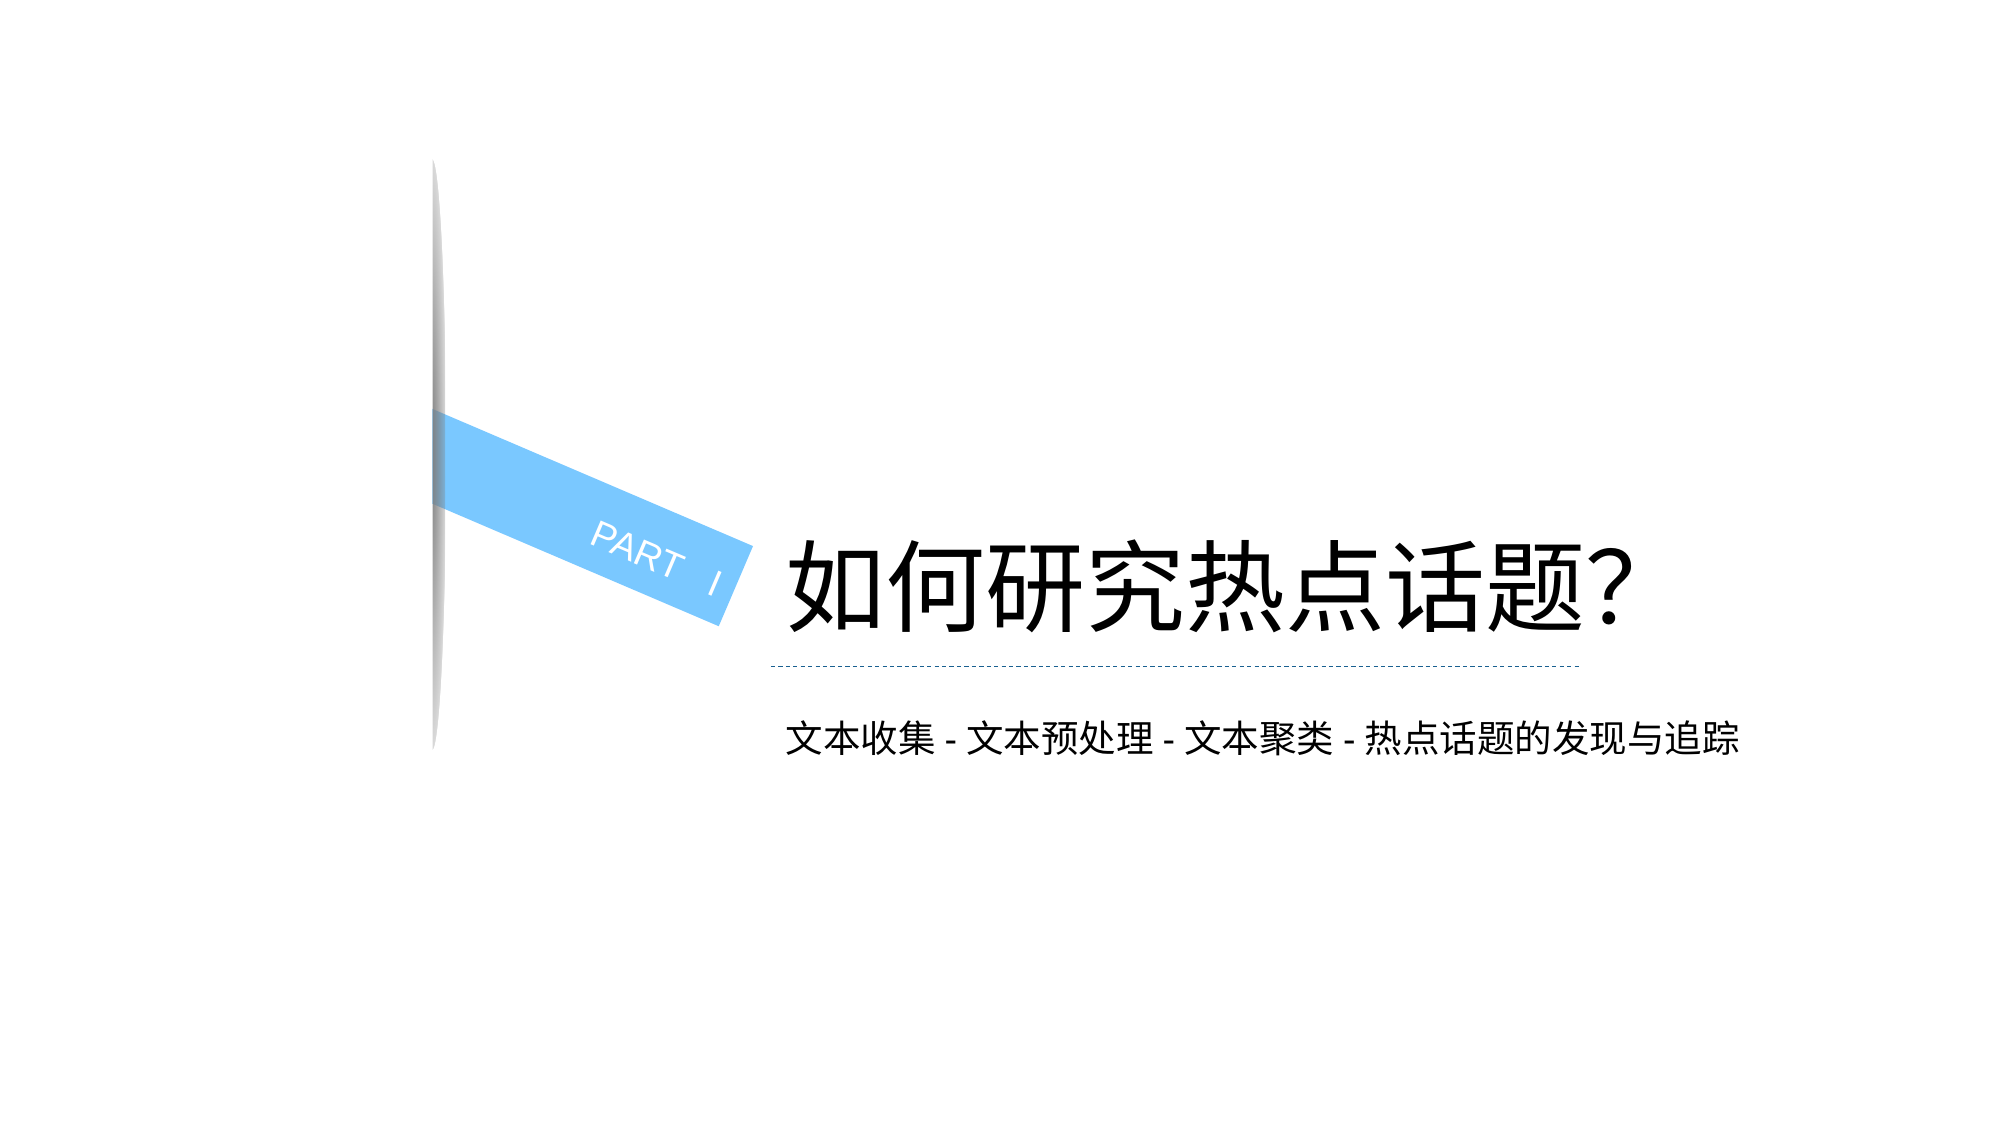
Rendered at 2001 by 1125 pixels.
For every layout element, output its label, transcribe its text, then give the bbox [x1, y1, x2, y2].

text_box 文本收集-文本预处理-文本聚类-热点话题的发现与追踪 [770, 707, 1790, 768]
text_box PART I [446, 414, 754, 627]
picture [432, 159, 446, 750]
text_box 如何研究热点话题？ [770, 529, 1776, 605]
